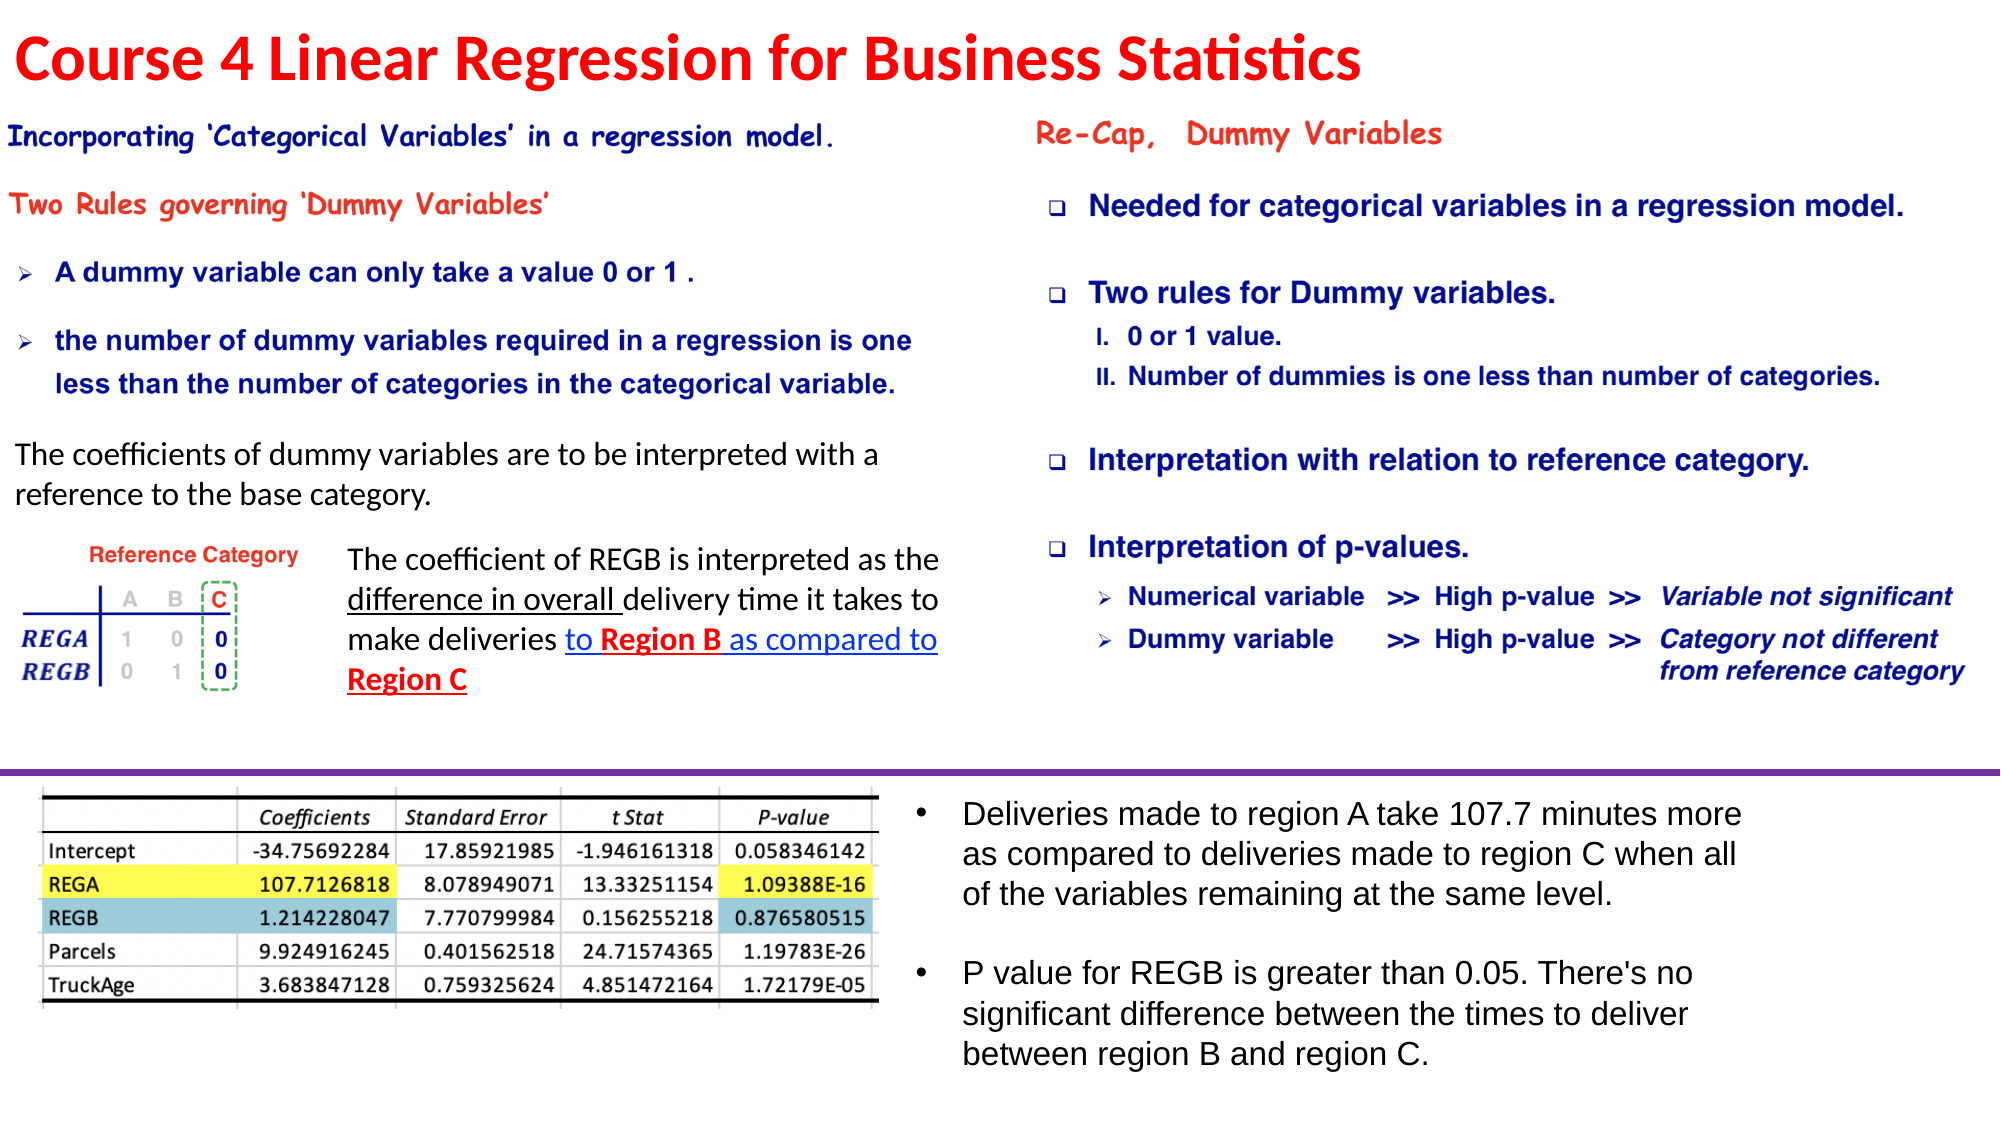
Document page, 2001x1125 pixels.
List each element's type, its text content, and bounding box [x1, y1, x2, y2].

picture [0, 116, 921, 405]
picture [38, 787, 879, 1009]
picture [1032, 112, 1969, 695]
text_box The coefficients of dummy variables are to be interpreted with a reference to the base category. [0, 425, 1000, 520]
picture [19, 542, 300, 695]
title Course 4 Linear Regression for Business Statistics [0, 0, 2000, 117]
text_box The coefficient of REGB is interpreted as the difference in overall delivery time it takes to make deliveries to Region B as compared to Region C [332, 529, 1000, 705]
text_box Deliveries made to region A take 107.7 minutes more as compared to deliveries made to region C when all of the variables remaining at the same level. P value for REGB is greater than 0.05. There's no significant difference between the times to deliver between region B and region C. [900, 784, 1771, 1079]
